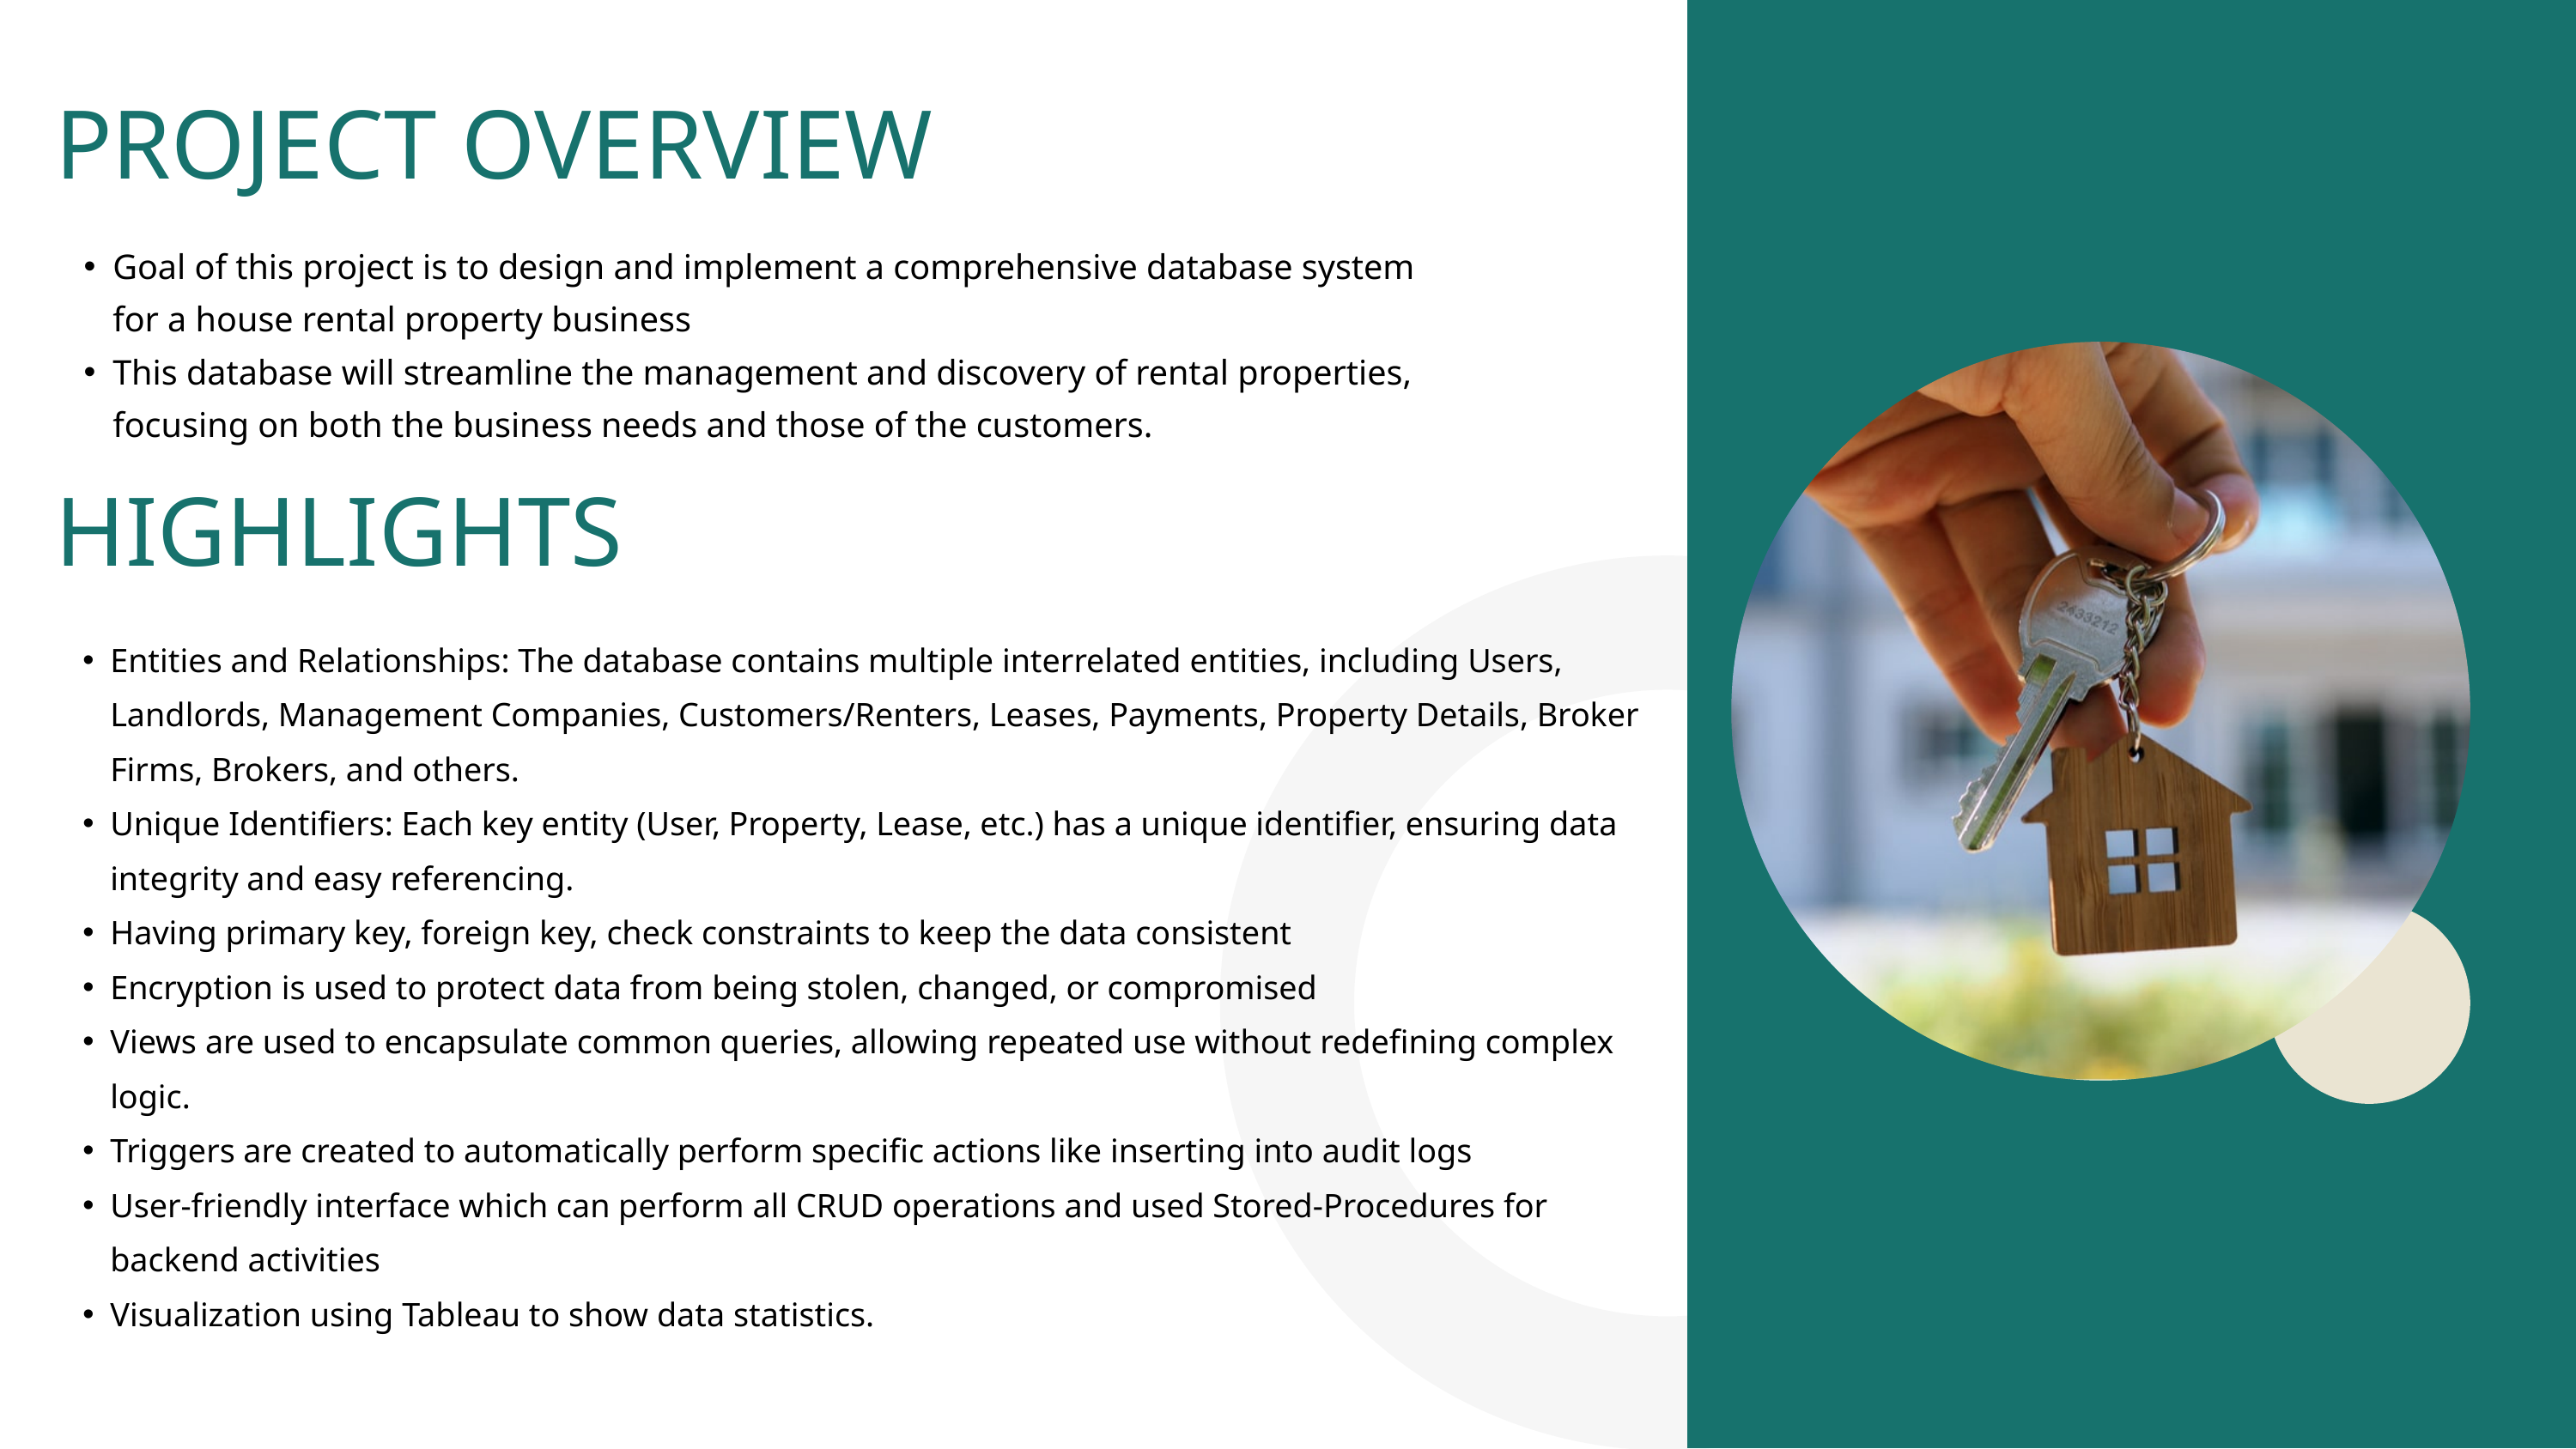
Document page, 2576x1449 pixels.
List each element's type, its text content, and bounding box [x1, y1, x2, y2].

text_box Entities and Relationships: The database contains multiple interrelated entities, including Users, Landlords, Management Companies, Customers/Renters, Leases, Payments, Property Details, Broker Firms, Brokers, and others. Unique Identifiers: Each key entity (User, Property, Lease, etc.) has a unique identifier, ensuring data integrity and easy referencing. Having primary key, foreign key, check constraints to keep the data consistent Encryption is used to protect data from being stolen, changed, or compromised Views are used to encapsulate common queries, allowing repeated use without redefining complex logic. Triggers are created to automatically perform specific actions like inserting into audit logs User-friendly interface which can perform all CRUD operations and used Stored-Procedures for backend activities Visualization using Tableau to show data statistics. [55, 624, 1284, 1388]
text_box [1286, 622, 1682, 1384]
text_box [1686, 0, 2576, 1449]
text_box HIGHLIGHTS [55, 485, 1487, 585]
text_box Goal of this project is to design and implement a comprehensive database system for a house rental property business This database will streamline the management and discovery of rental properties, focusing on both the business needs and those of the customers. [55, 233, 1460, 445]
text_box PROJECT OVERVIEW [55, 99, 1460, 199]
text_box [2268, 1087, 2471, 1105]
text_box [1730, 341, 2471, 1081]
